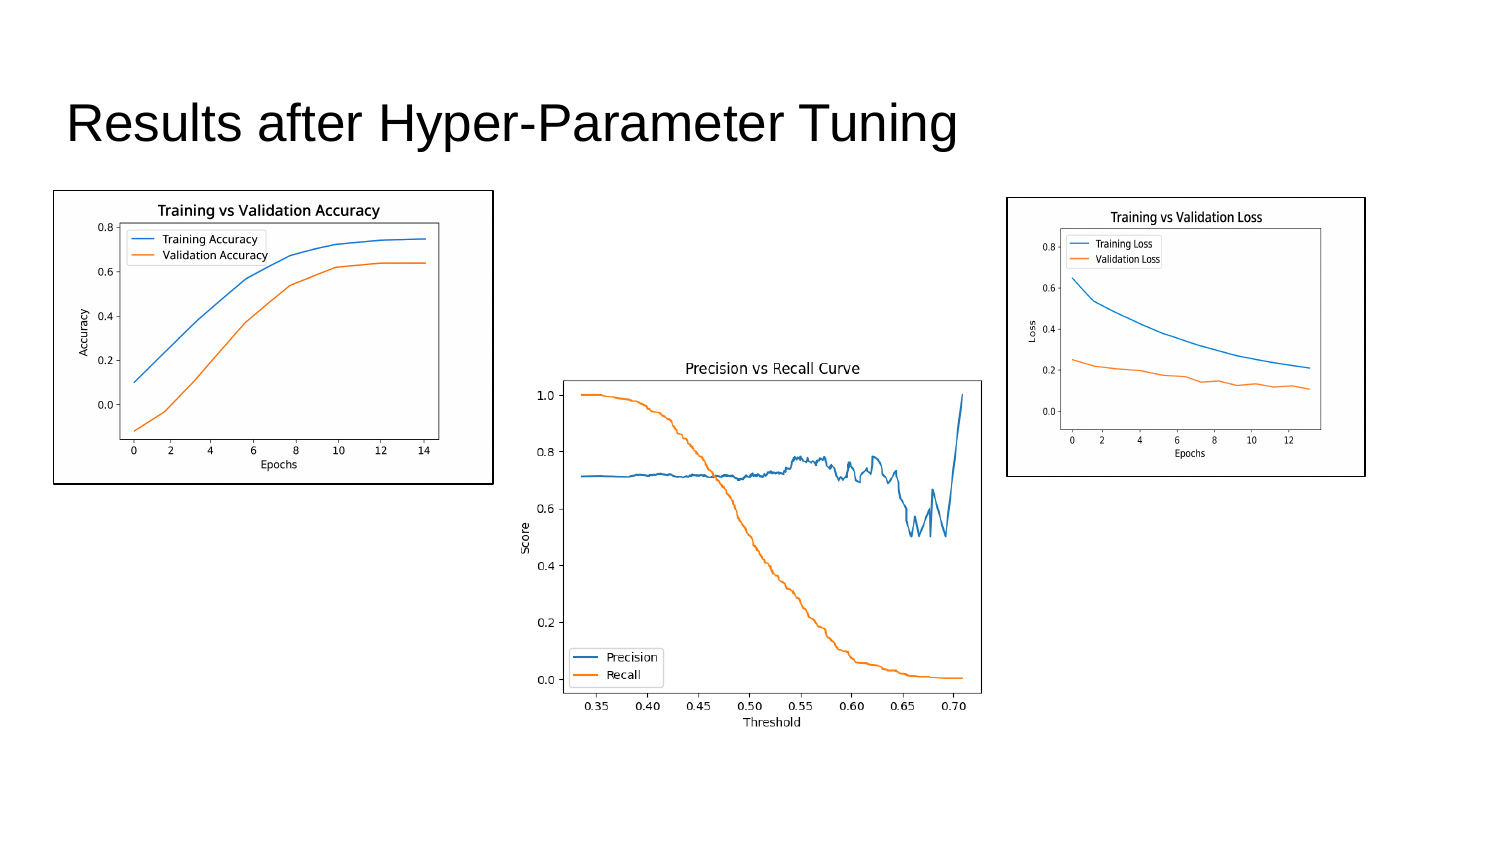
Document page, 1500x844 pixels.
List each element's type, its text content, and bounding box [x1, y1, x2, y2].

picture [1007, 198, 1365, 476]
picture [511, 353, 989, 737]
picture [53, 190, 493, 484]
title Results after Hyper-Parameter Tuning [51, 72, 1449, 167]
